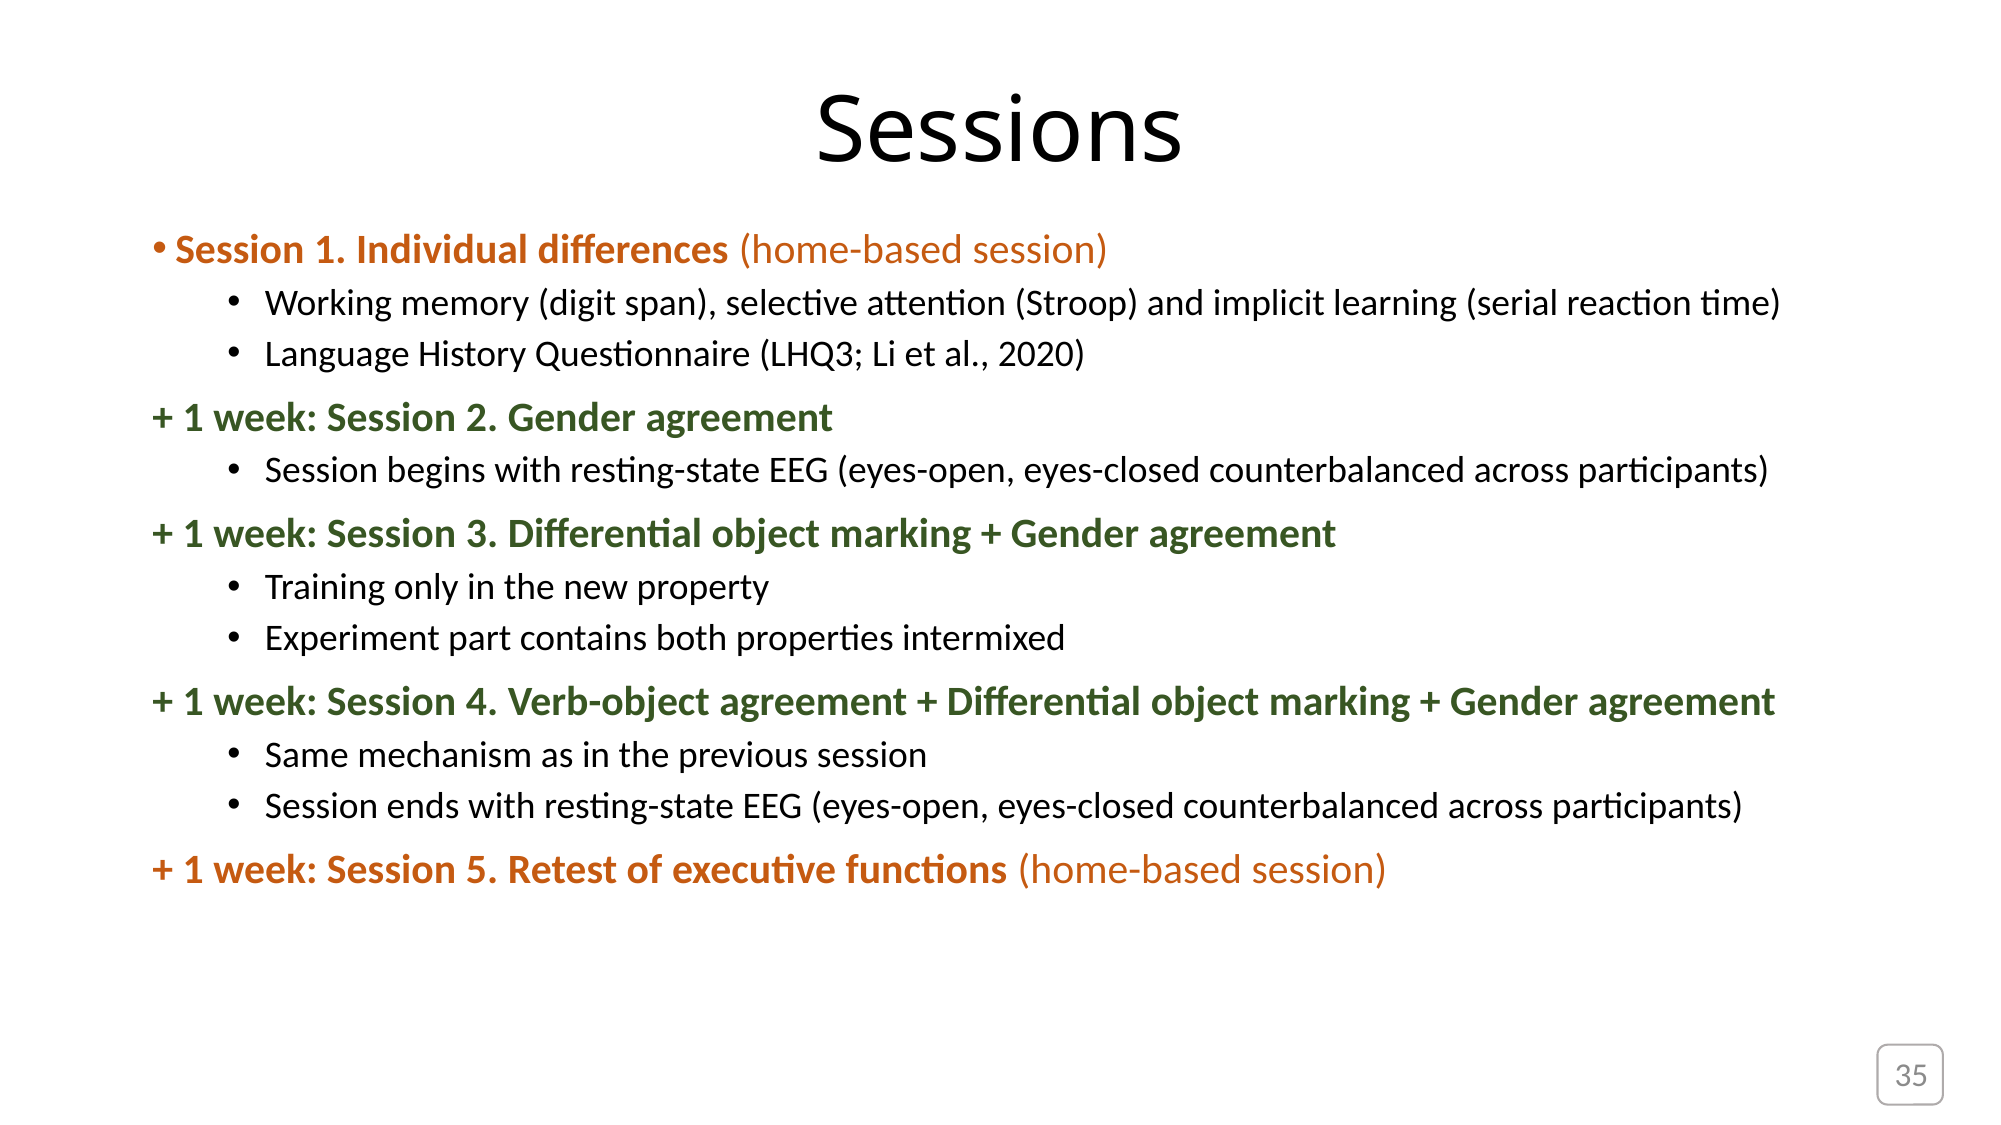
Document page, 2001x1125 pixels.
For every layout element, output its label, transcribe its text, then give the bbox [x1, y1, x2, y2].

slide_number 35 [1493, 1042, 1943, 1103]
text_box Sessions [675, 62, 1325, 188]
list Session 1. Individual differences (home-based session) Working memory (digit span), selective attention (Stroop) and implicit learning (serial reaction time) Language History Questionnaire (LHQ3; Li et al., 2020) + 1 week: Session 2. Gender agreement Session begins with resting-state EEG (eyes-open, eyes-closed counterbalanced across participants) + 1 week: Session 3. Differential object marking + Gender agreement Training only in the new property Experiment part contains both properties intermixed + 1 week: Session 4. Verb-object agreement + Differential object marking + Gender agreement Same mechanism as in the previous session Session ends with resting-state EEG (eyes-open, eyes-closed counterbalanced across participants) + 1 week: Session 5. Retest of executive functions (home-based session) [137, 220, 1863, 1043]
